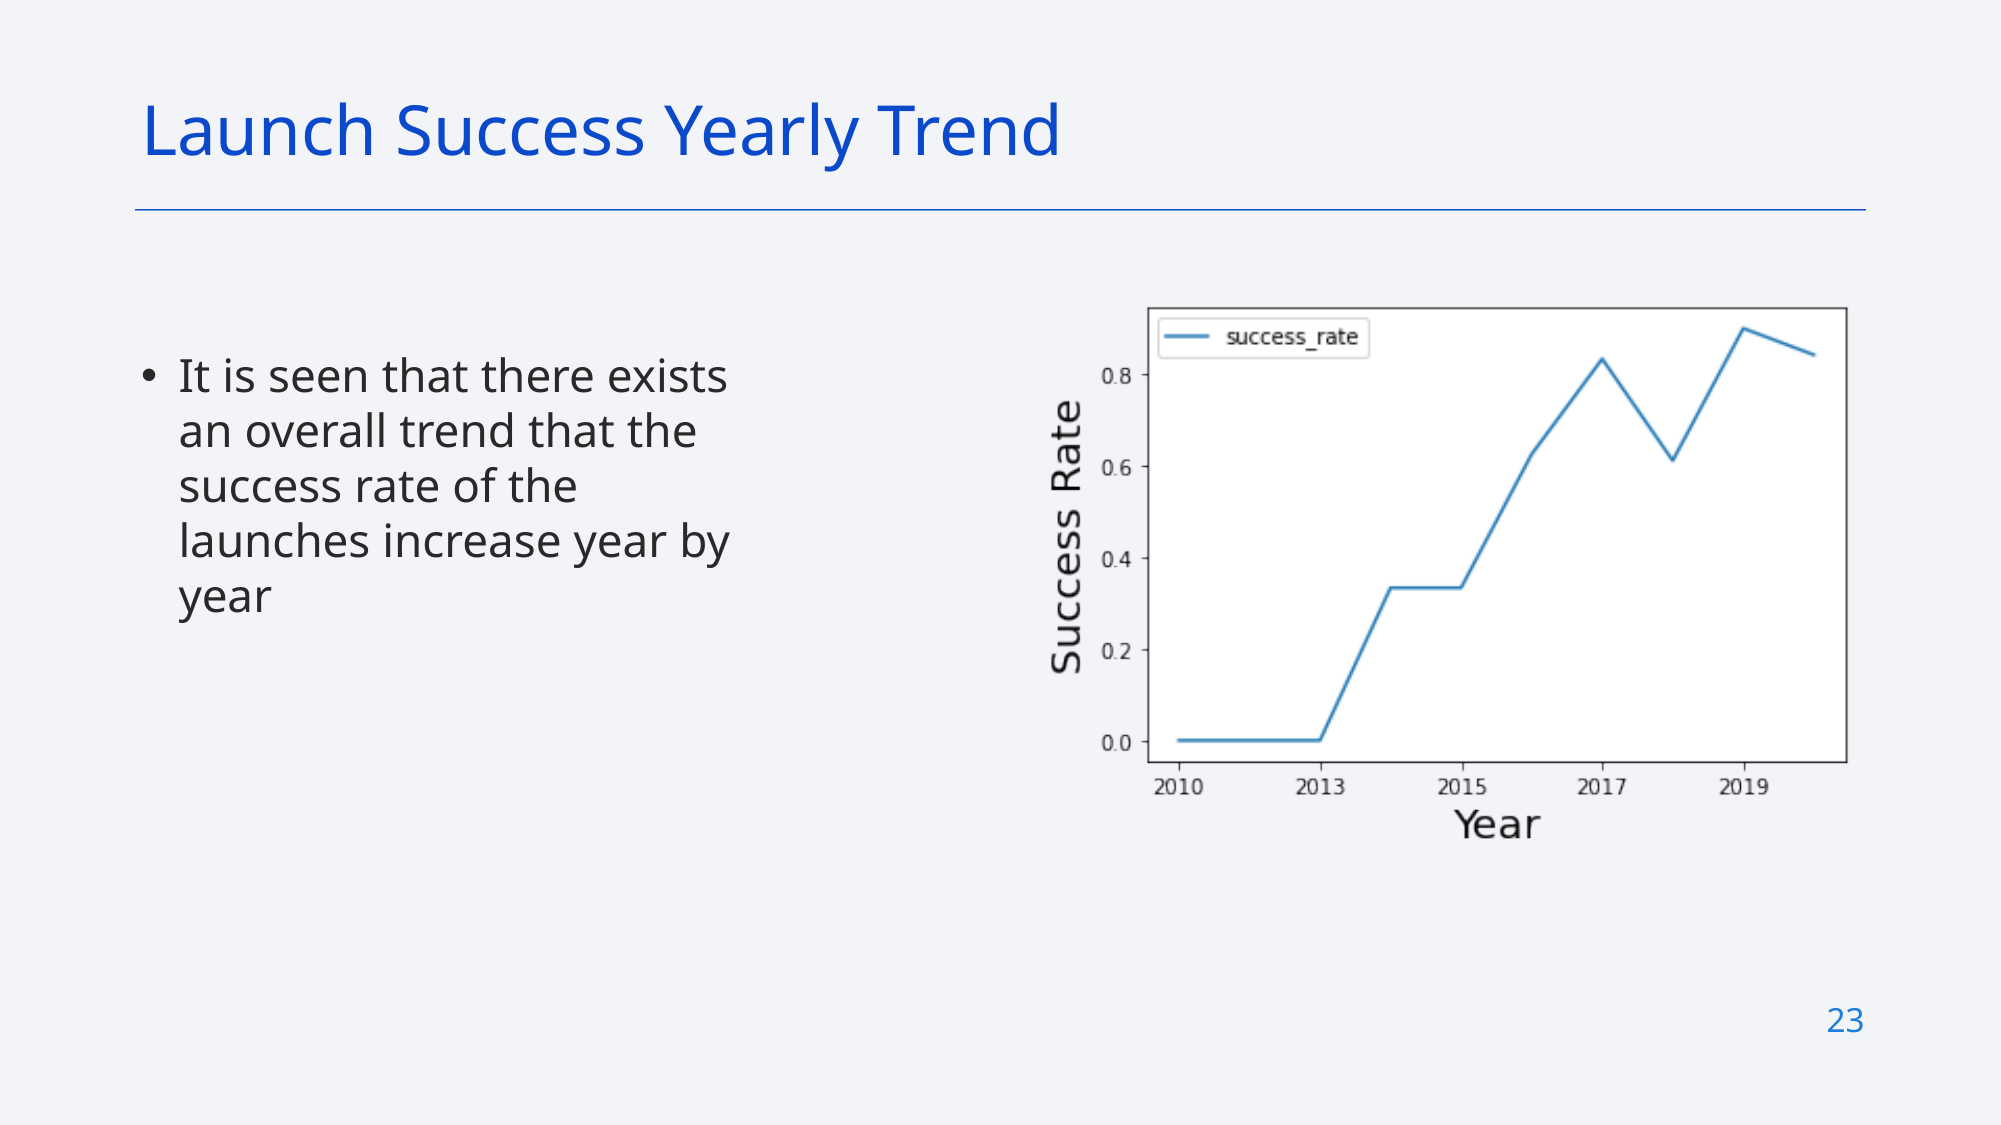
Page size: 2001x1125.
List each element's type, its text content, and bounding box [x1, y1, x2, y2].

list It is seen that there exists an overall trend that the success rate of the launches increase year by year [126, 339, 772, 965]
text_box Launch Success Yearly Trend [126, 88, 1852, 179]
slide_number 22 [1429, 988, 1880, 1055]
picture [0, 0, 2001, 1125]
